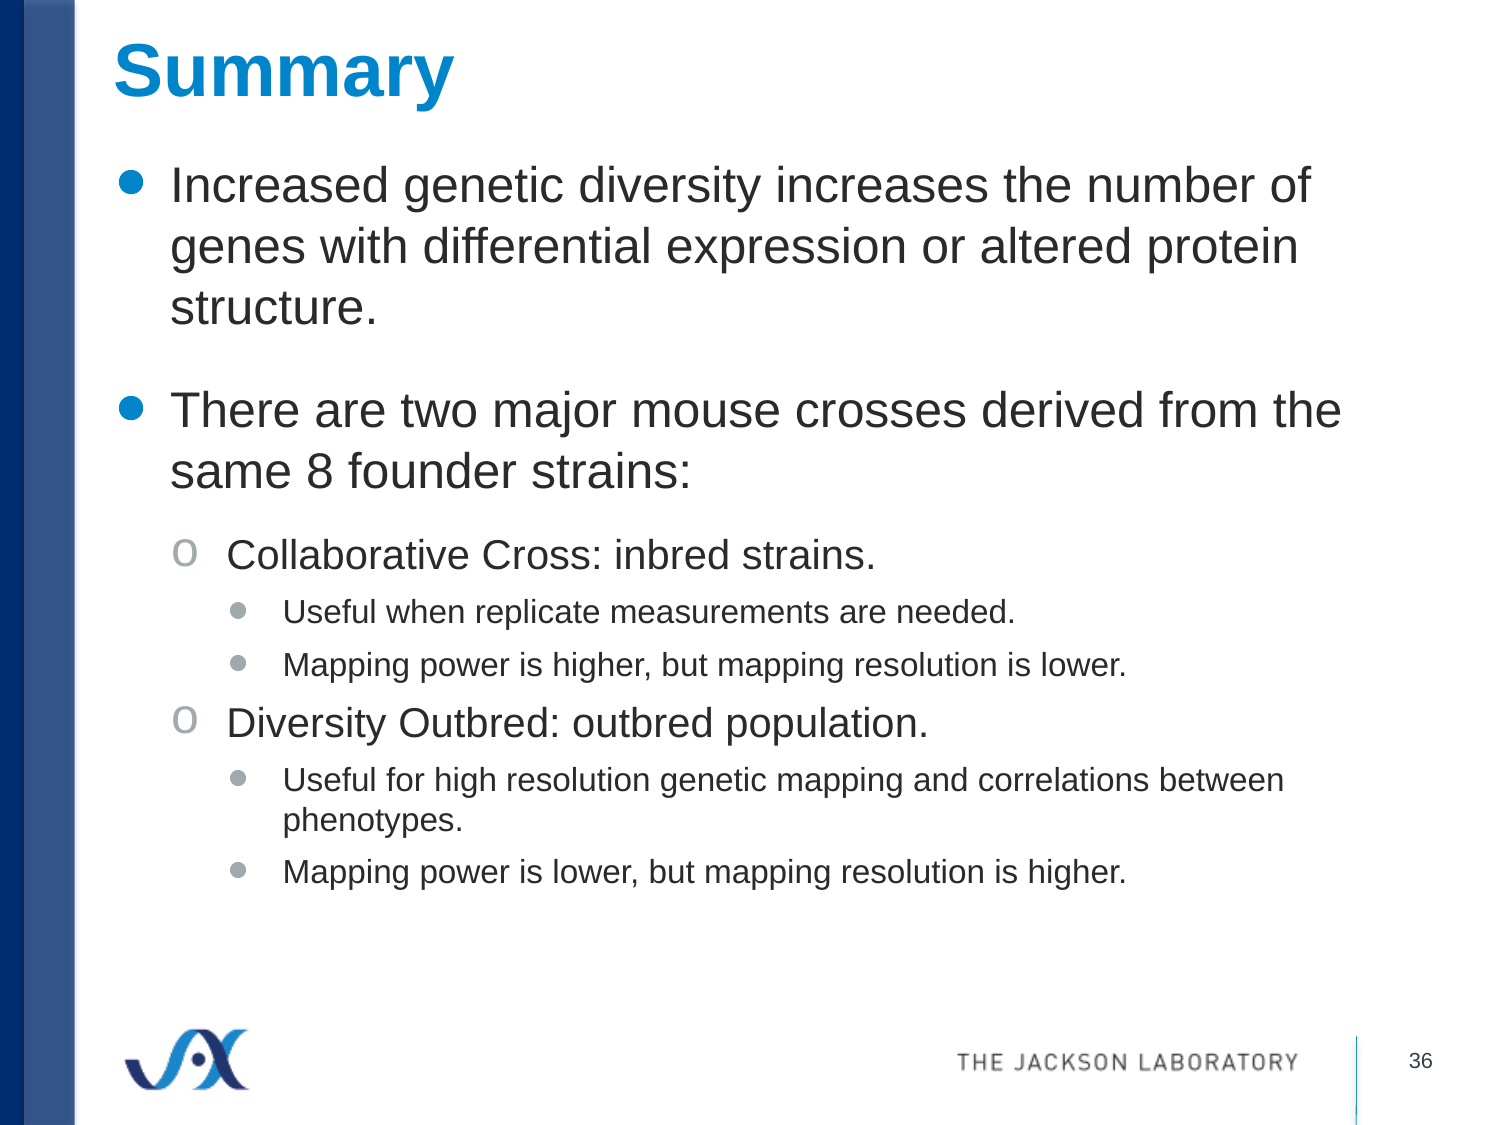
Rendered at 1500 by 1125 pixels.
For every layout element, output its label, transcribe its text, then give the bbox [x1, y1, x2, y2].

picture [226, 858, 250, 882]
picture [226, 766, 250, 790]
picture [113, 390, 149, 426]
picture [110, 1011, 268, 1106]
picture [226, 598, 250, 623]
text_box Summary [113, 24, 1407, 119]
picture [226, 651, 250, 675]
text_box <number> [1097, 1030, 1448, 1090]
picture [113, 164, 149, 200]
picture [957, 1051, 1097, 1076]
text_box Increased genetic diversity increases the number of genes with differential expression or altered protein structure. There are two major mouse crosses derived from the same 8 founder strains: Collaborative Cross: inbred strains. Useful when replicate measurements are needed. Mapping power is higher, but mapping resolution is lower. Diversity Outbred: outbred population. Useful for high resolution genetic mapping and correlations between phenotypes. Mapping power is lower, but mapping resolution is higher. [113, 143, 1448, 1006]
